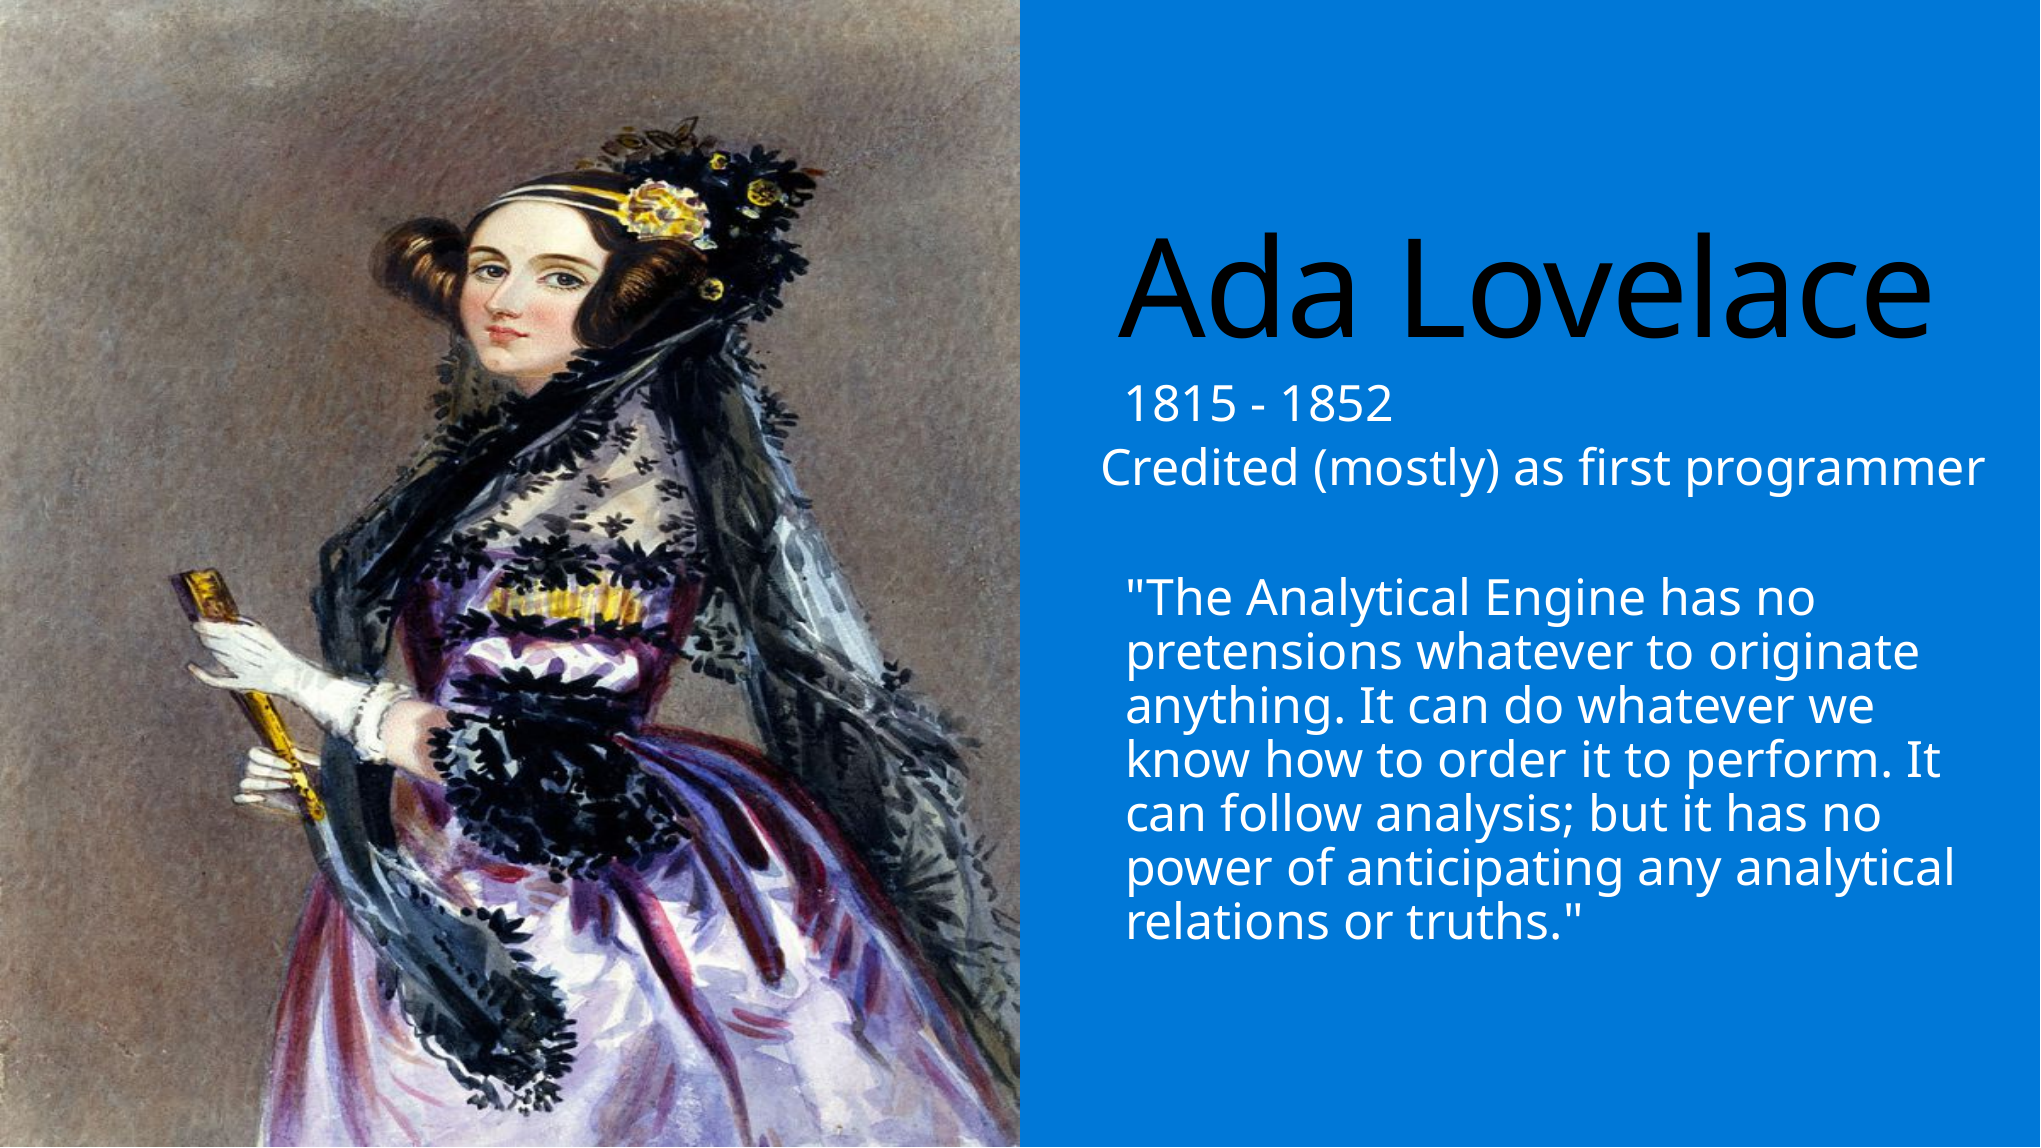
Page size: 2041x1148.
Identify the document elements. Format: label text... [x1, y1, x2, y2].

picture [0, 0, 1020, 1147]
text_box "The Analytical Engine has no pretensions whatever to originate anything. It can do whatever we know how to order it to perform. It can follow analysis; but it has no power of anticipating any analytical relations or truths." [1095, 548, 2041, 975]
text_box 1815 - 1852 [1093, 354, 1424, 417]
title Ada Lovelace [1095, 203, 1996, 355]
text_box Credited (mostly) as first programmer [1070, 417, 2017, 580]
